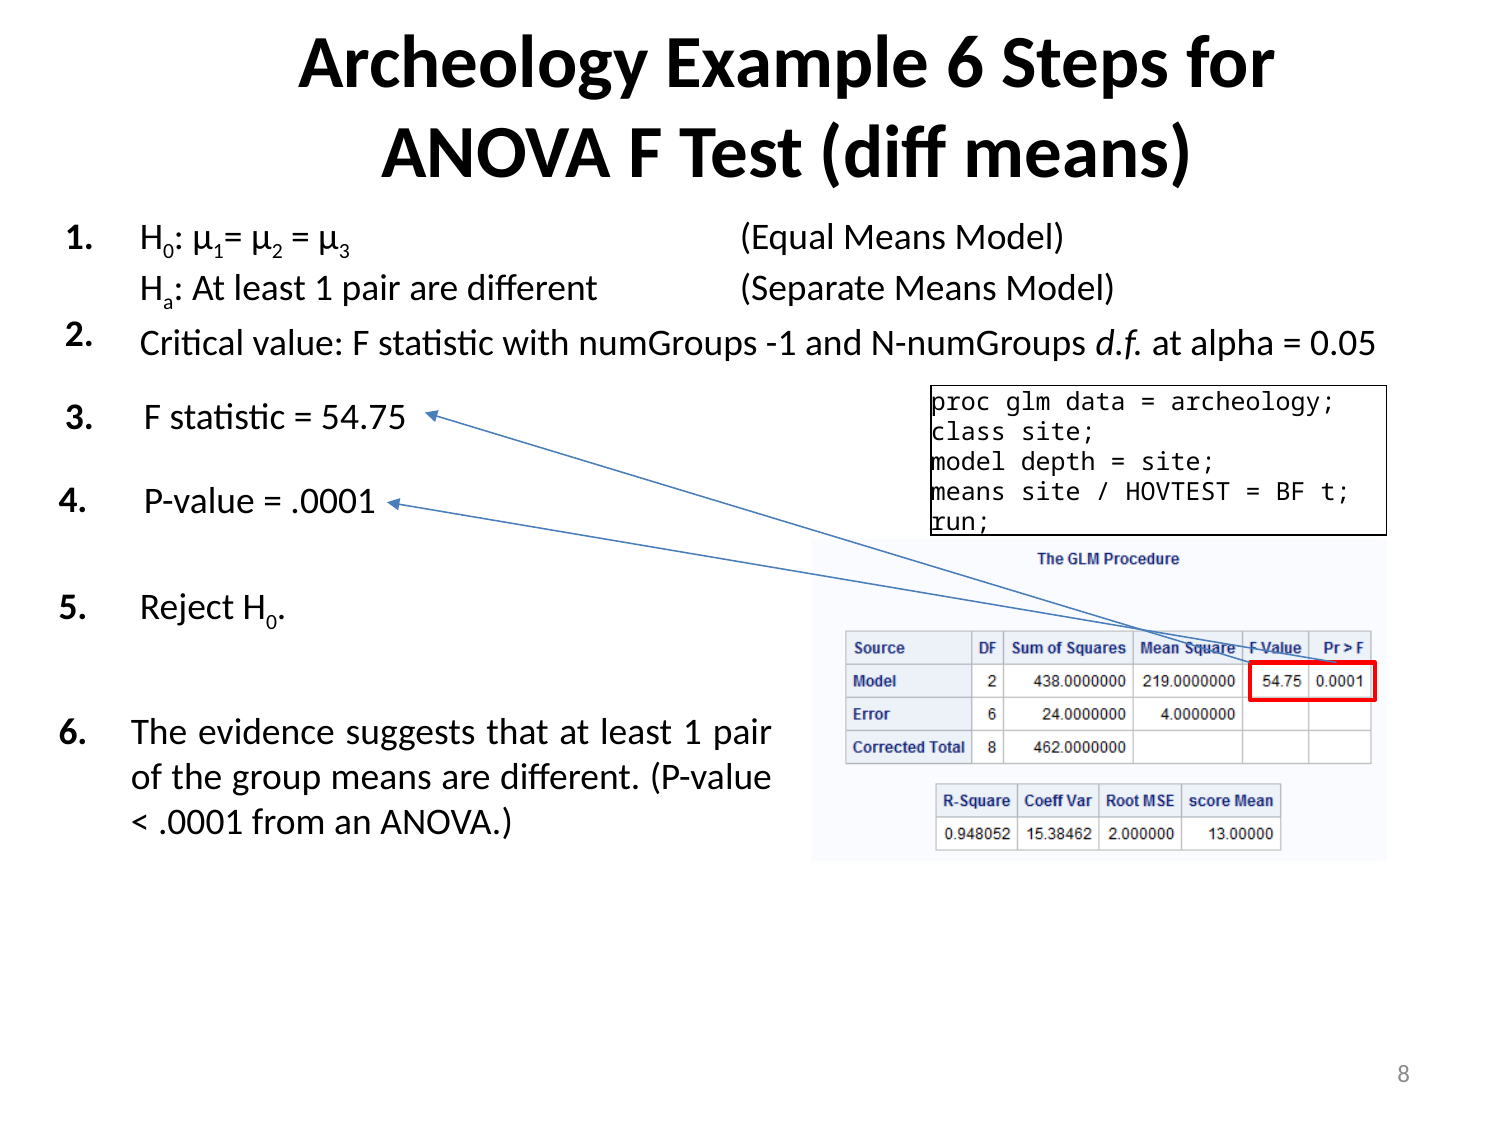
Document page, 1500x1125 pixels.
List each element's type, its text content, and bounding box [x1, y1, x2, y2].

text_box 1. [49, 204, 113, 265]
text_box Critical value: F statistic with numGroups -1 and N-numGroups d.f. at alpha = 0.05 [125, 310, 1425, 371]
text_box 4. [43, 467, 107, 528]
text_box Reject H0. [124, 574, 381, 641]
text_box proc glm data = archeology; class site; model depth = site; means site / HOVTEST = BF t; run; [930, 385, 1387, 536]
text_box The evidence suggests that at least 1 pair of the group means are different. (P-value < .0001 from an ANOVA.) [115, 699, 788, 850]
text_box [424, 412, 1251, 500]
text_box 2. [49, 302, 113, 362]
text_box H0: µ1= µ2 = µ3 (Equal Means Model) Ha: At least 1 pair are different (Separate Means Model) [125, 204, 1363, 310]
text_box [386, 501, 1337, 663]
text_box 3. [49, 384, 113, 445]
picture [811, 539, 1387, 861]
text_box 6. [43, 699, 107, 760]
text_box P-value = .0001 [129, 469, 419, 529]
text_box 5. [43, 574, 107, 635]
title Archeology Example 6 Steps for ANOVA F Test (diff means) [200, 37, 1375, 168]
slide_number 8 [1074, 1042, 1425, 1103]
text_box F statistic = 54.75 [129, 384, 730, 445]
